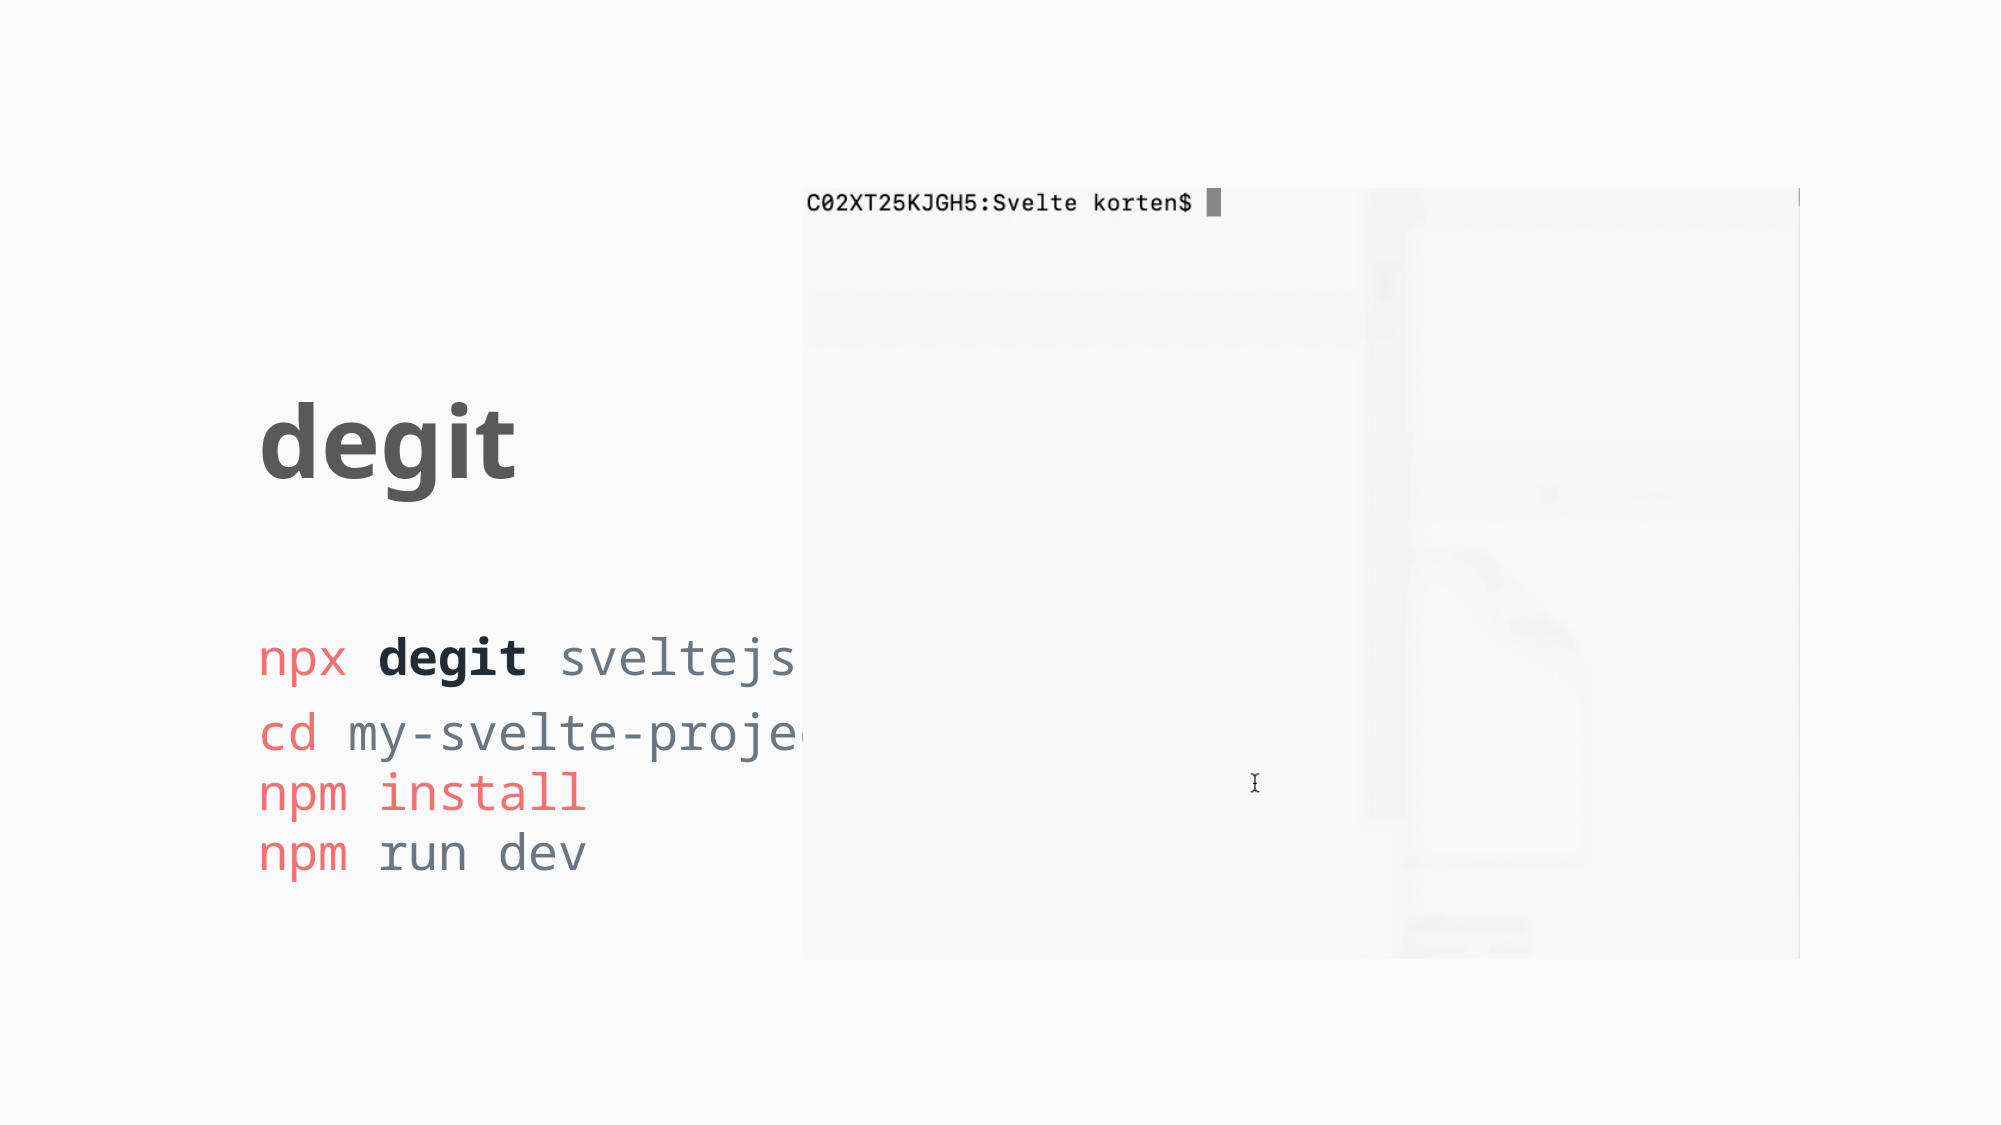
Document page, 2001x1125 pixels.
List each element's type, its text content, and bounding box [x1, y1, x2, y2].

text_box cd my-svelte-project npm install npm run dev [244, 693, 802, 889]
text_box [802, 187, 1800, 960]
text_box degit [243, 370, 722, 506]
text_box npx degit sveltejs/template my-svelte-project [244, 617, 802, 693]
